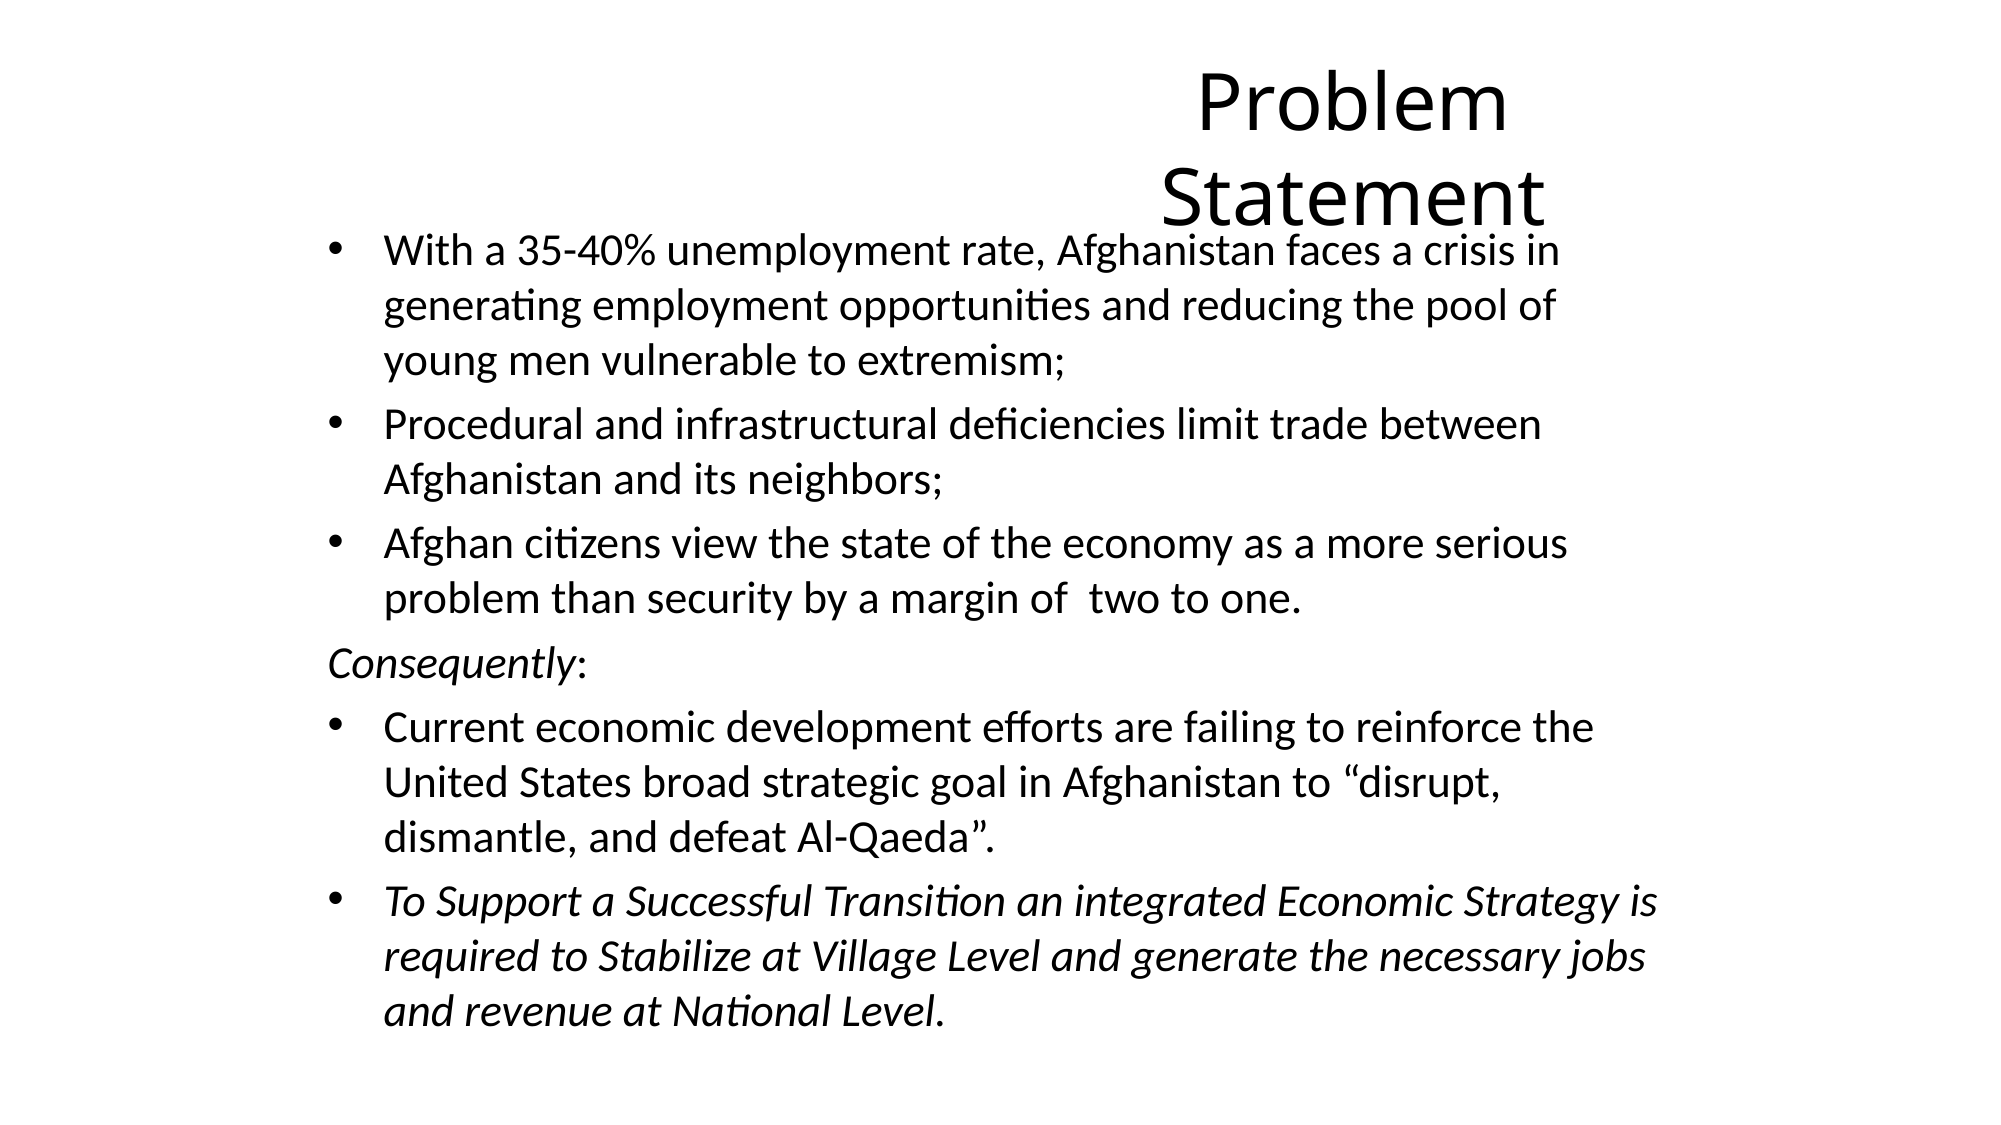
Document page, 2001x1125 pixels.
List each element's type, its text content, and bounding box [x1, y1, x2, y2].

text_box Problem Statement [999, 87, 1707, 205]
text_box With a 35-40% unemployment rate, Afghanistan faces a crisis in generating employment opportunities and reducing the pool of young men vulnerable to extremism; Procedural and infrastructural deficiencies limit trade between Afghanistan and its neighbors; Afghan citizens view the state of the economy as a more serious problem than security by a margin of two to one. Consequently: Current economic development efforts are failing to reinforce the United States broad strategic goal in Afghanistan to “disrupt, dismantle, and defeat Al-Qaeda”. To Support a Successful Transition an integrated Economic Strategy is required to Stabilize at Village Level and generate the necessary jobs and revenue at National Level. [312, 212, 1688, 1038]
